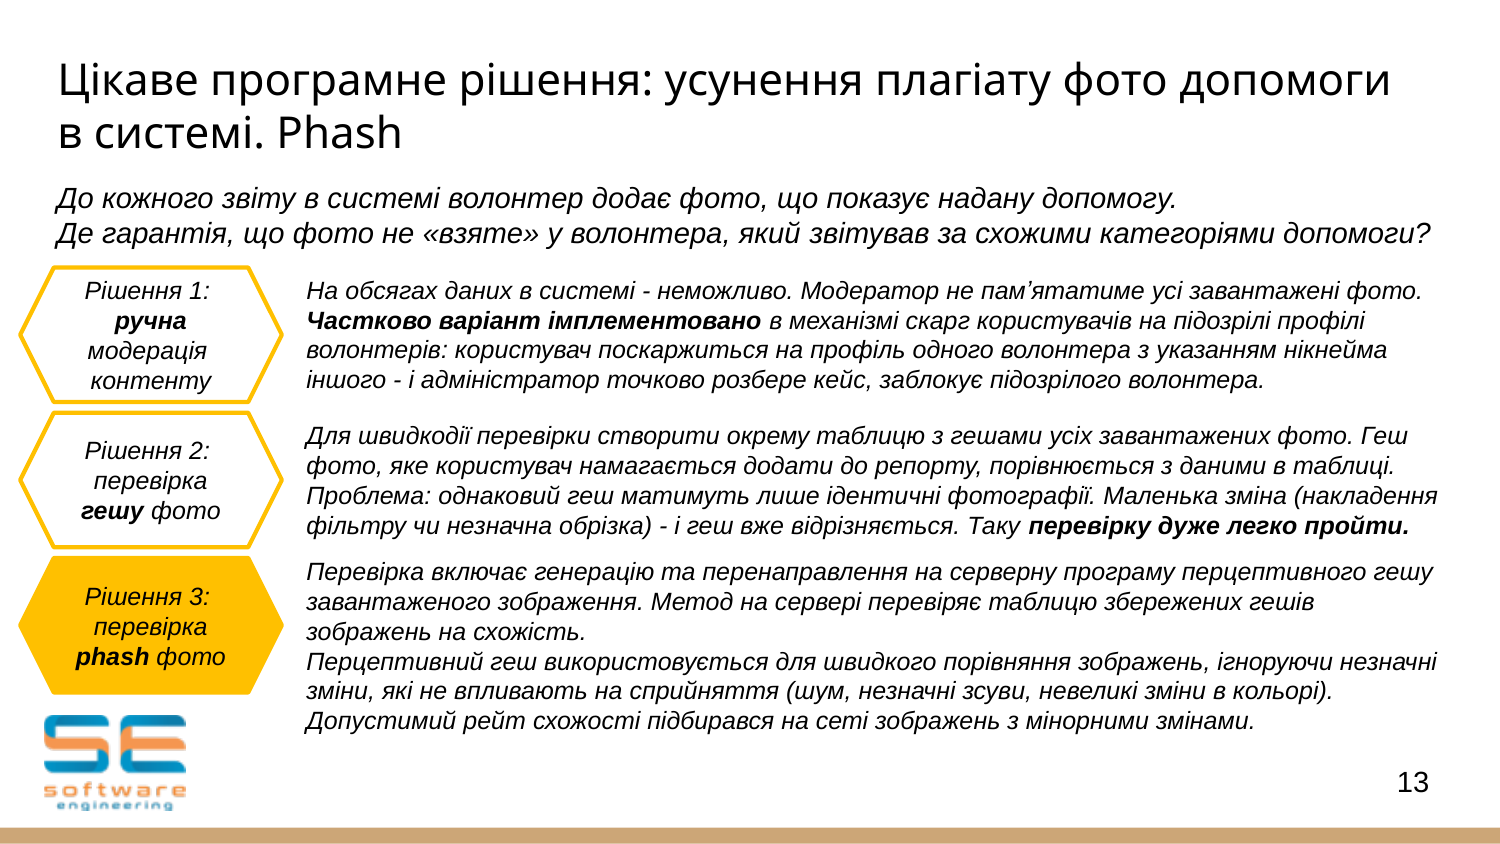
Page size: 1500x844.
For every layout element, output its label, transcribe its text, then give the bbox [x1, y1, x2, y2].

text_box На обсягах даних в системі - неможливо. Модератор не памʼятатиме усі завантажені фото. Частково варіант імплементовано в механізмі скарг користувачів на підозрілі профілі волонтерів: користувач поскаржиться на профіль одного волонтера з указанням нікнейма іншого - і адміністратор точково розбере кейс, заблокує підозрілого волонтера. [291, 266, 1464, 412]
text_box Рішення 1: ручна модерація контенту [18, 265, 284, 405]
text_box Рішення 2: перевірка гешу фото [18, 410, 284, 550]
text_box 13 [1382, 755, 1500, 806]
text_box Рішення 3: перевірка phash фото [18, 555, 284, 695]
text_box Для швидкодії перевірки створити окрему таблицю з гешами усіх завантажених фото. Геш фото, яке користувач намагається додати до репорту, порівнюється з даними в таблиці. Проблема: однаковий геш матимуть лише ідентичні фотографії. Маленька зміна (накладення фільтру чи незначна обрізка) - і геш вже відрізняється. Таку перевірку дуже легко пройти. [291, 412, 1464, 547]
text_box Перевірка включає генерацію та перенаправлення на серверну програму перцептивного гешу завантаженого зображення. Метод на сервері перевіряє таблицю збережених гешів зображень на схожість. Перцептивний геш використовується для швидкого порівняння зображень, ігноруючи незначні зміни, які не впливають на сприйняття (шум, незначні зсуви, невеликі зміни в кольорі). Допустимий рейт схожості підбирався на сеті зображень з мінорними змінами. [291, 547, 1464, 778]
picture [43, 714, 186, 811]
text_box До кожного звіту в системі волонтер додає фото, що показує надану допомогу. Де гарантія, що фото не «взяте» у волонтера, який звітував за схожими категоріями допомоги? [42, 171, 1500, 292]
title Цікаве програмне рішення: усунення плагіату фото допомоги в системі. Phash [42, 35, 1440, 171]
